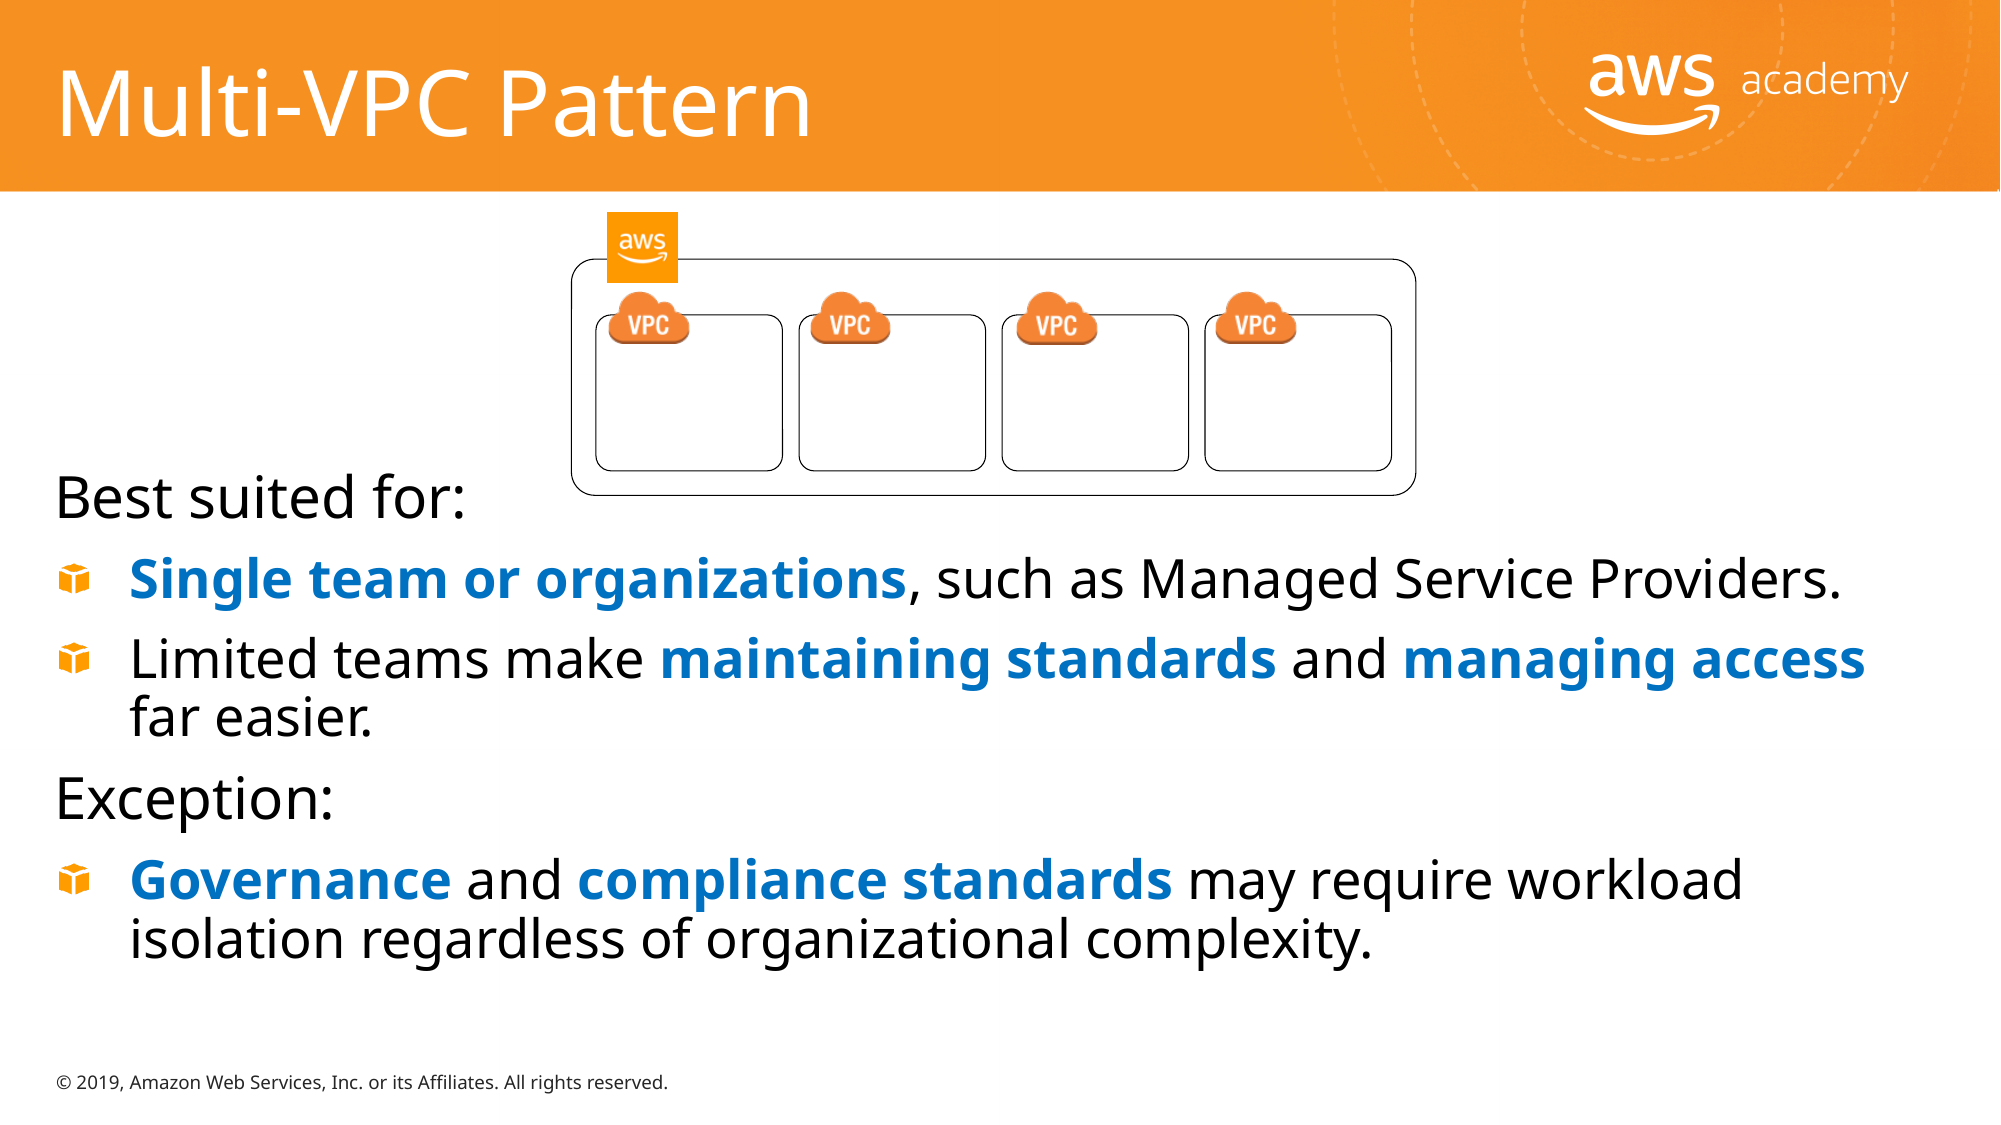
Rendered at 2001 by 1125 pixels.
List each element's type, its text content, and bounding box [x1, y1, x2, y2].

picture [0, 0, 1997, 1125]
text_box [571, 259, 1416, 496]
title Multi-VPC Pattern [39, 43, 1863, 172]
list Best suited for: Single team or organizations, such as Managed Service Providers. Limited teams make maintaining standards and managing access far easier. Exception: Governance and compliance standards may require workload isolation regardless of organizational complexity. [39, 460, 1900, 995]
